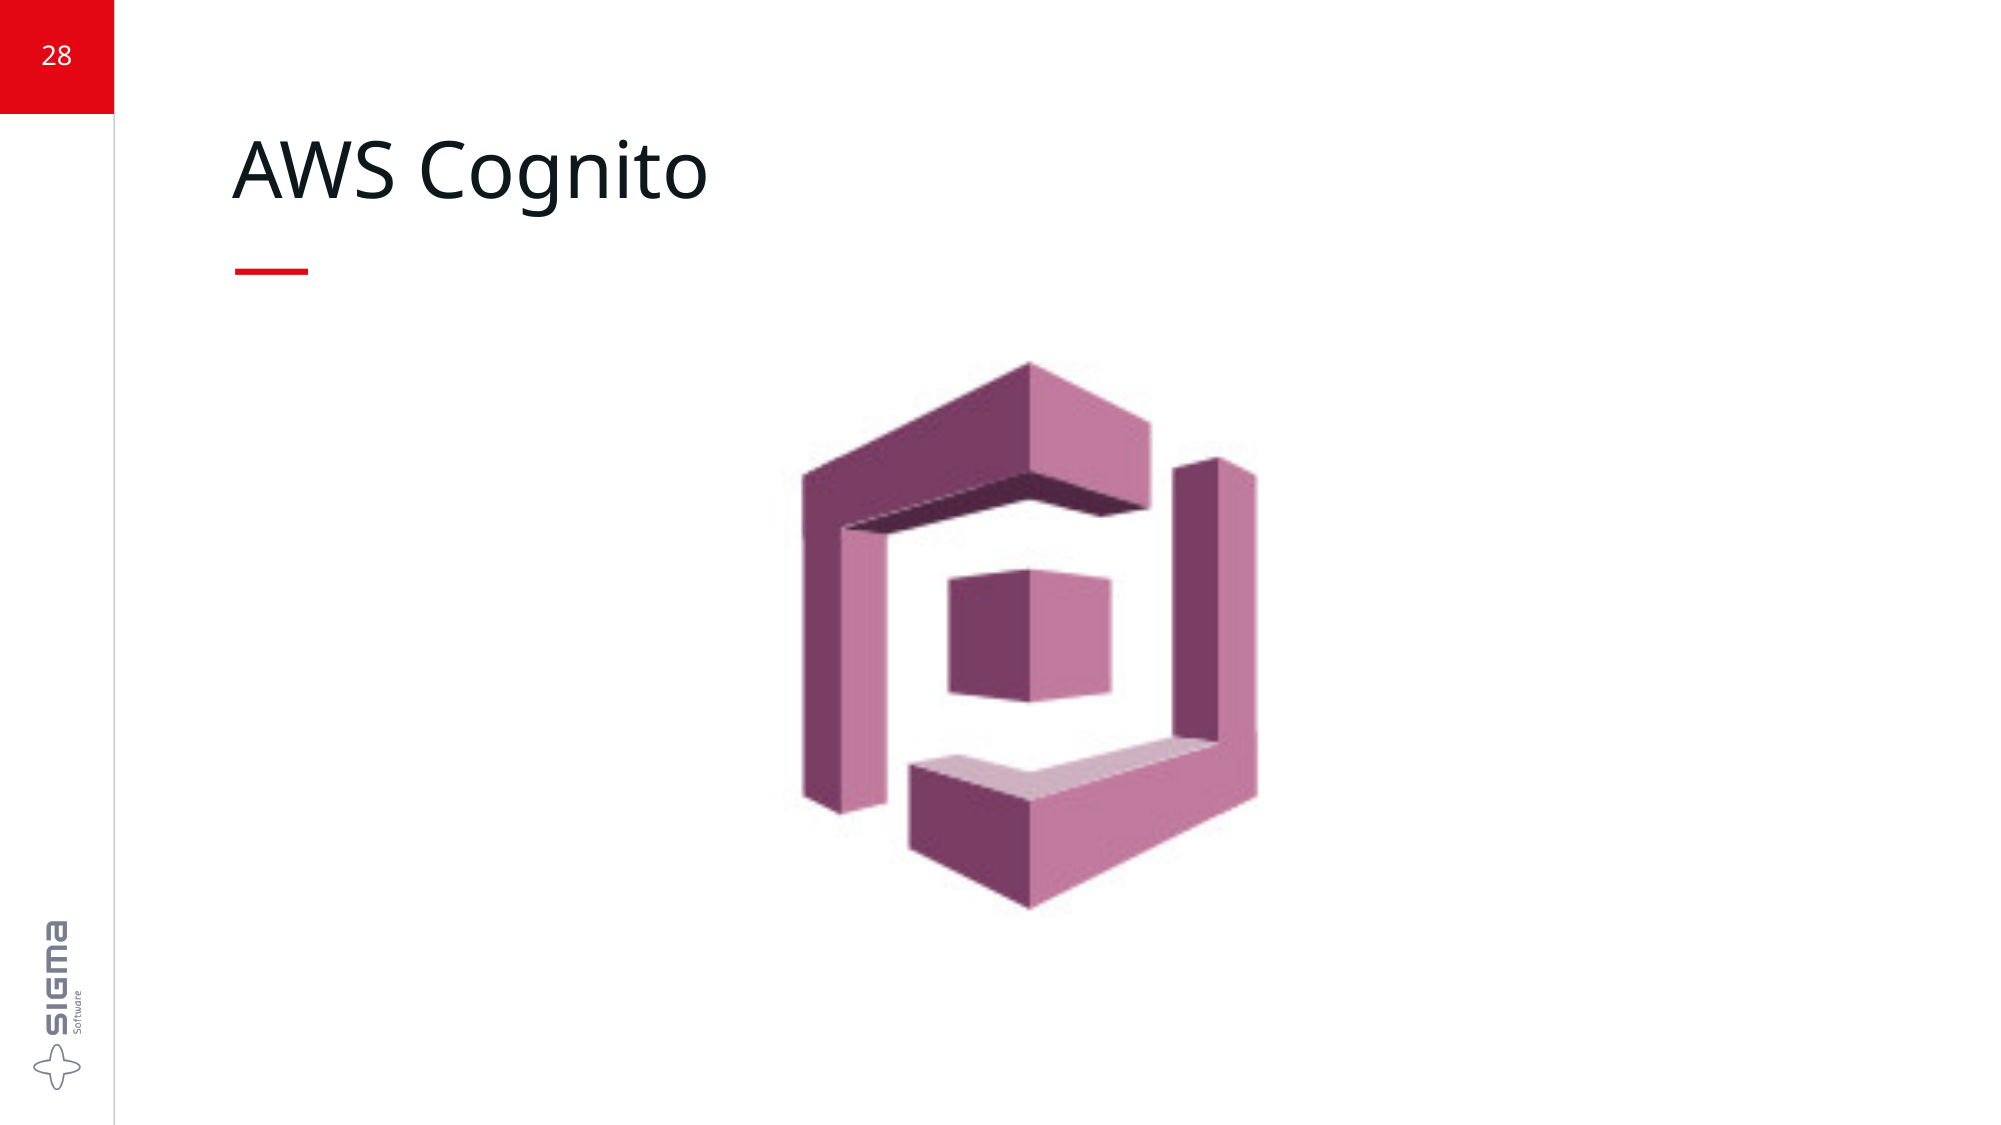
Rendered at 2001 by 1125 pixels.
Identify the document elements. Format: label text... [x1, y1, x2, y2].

picture [34, 922, 81, 1090]
picture [651, 257, 1411, 1017]
slide_number 28 [0, 0, 114, 114]
title AWS Cognito — [232, 119, 1886, 312]
